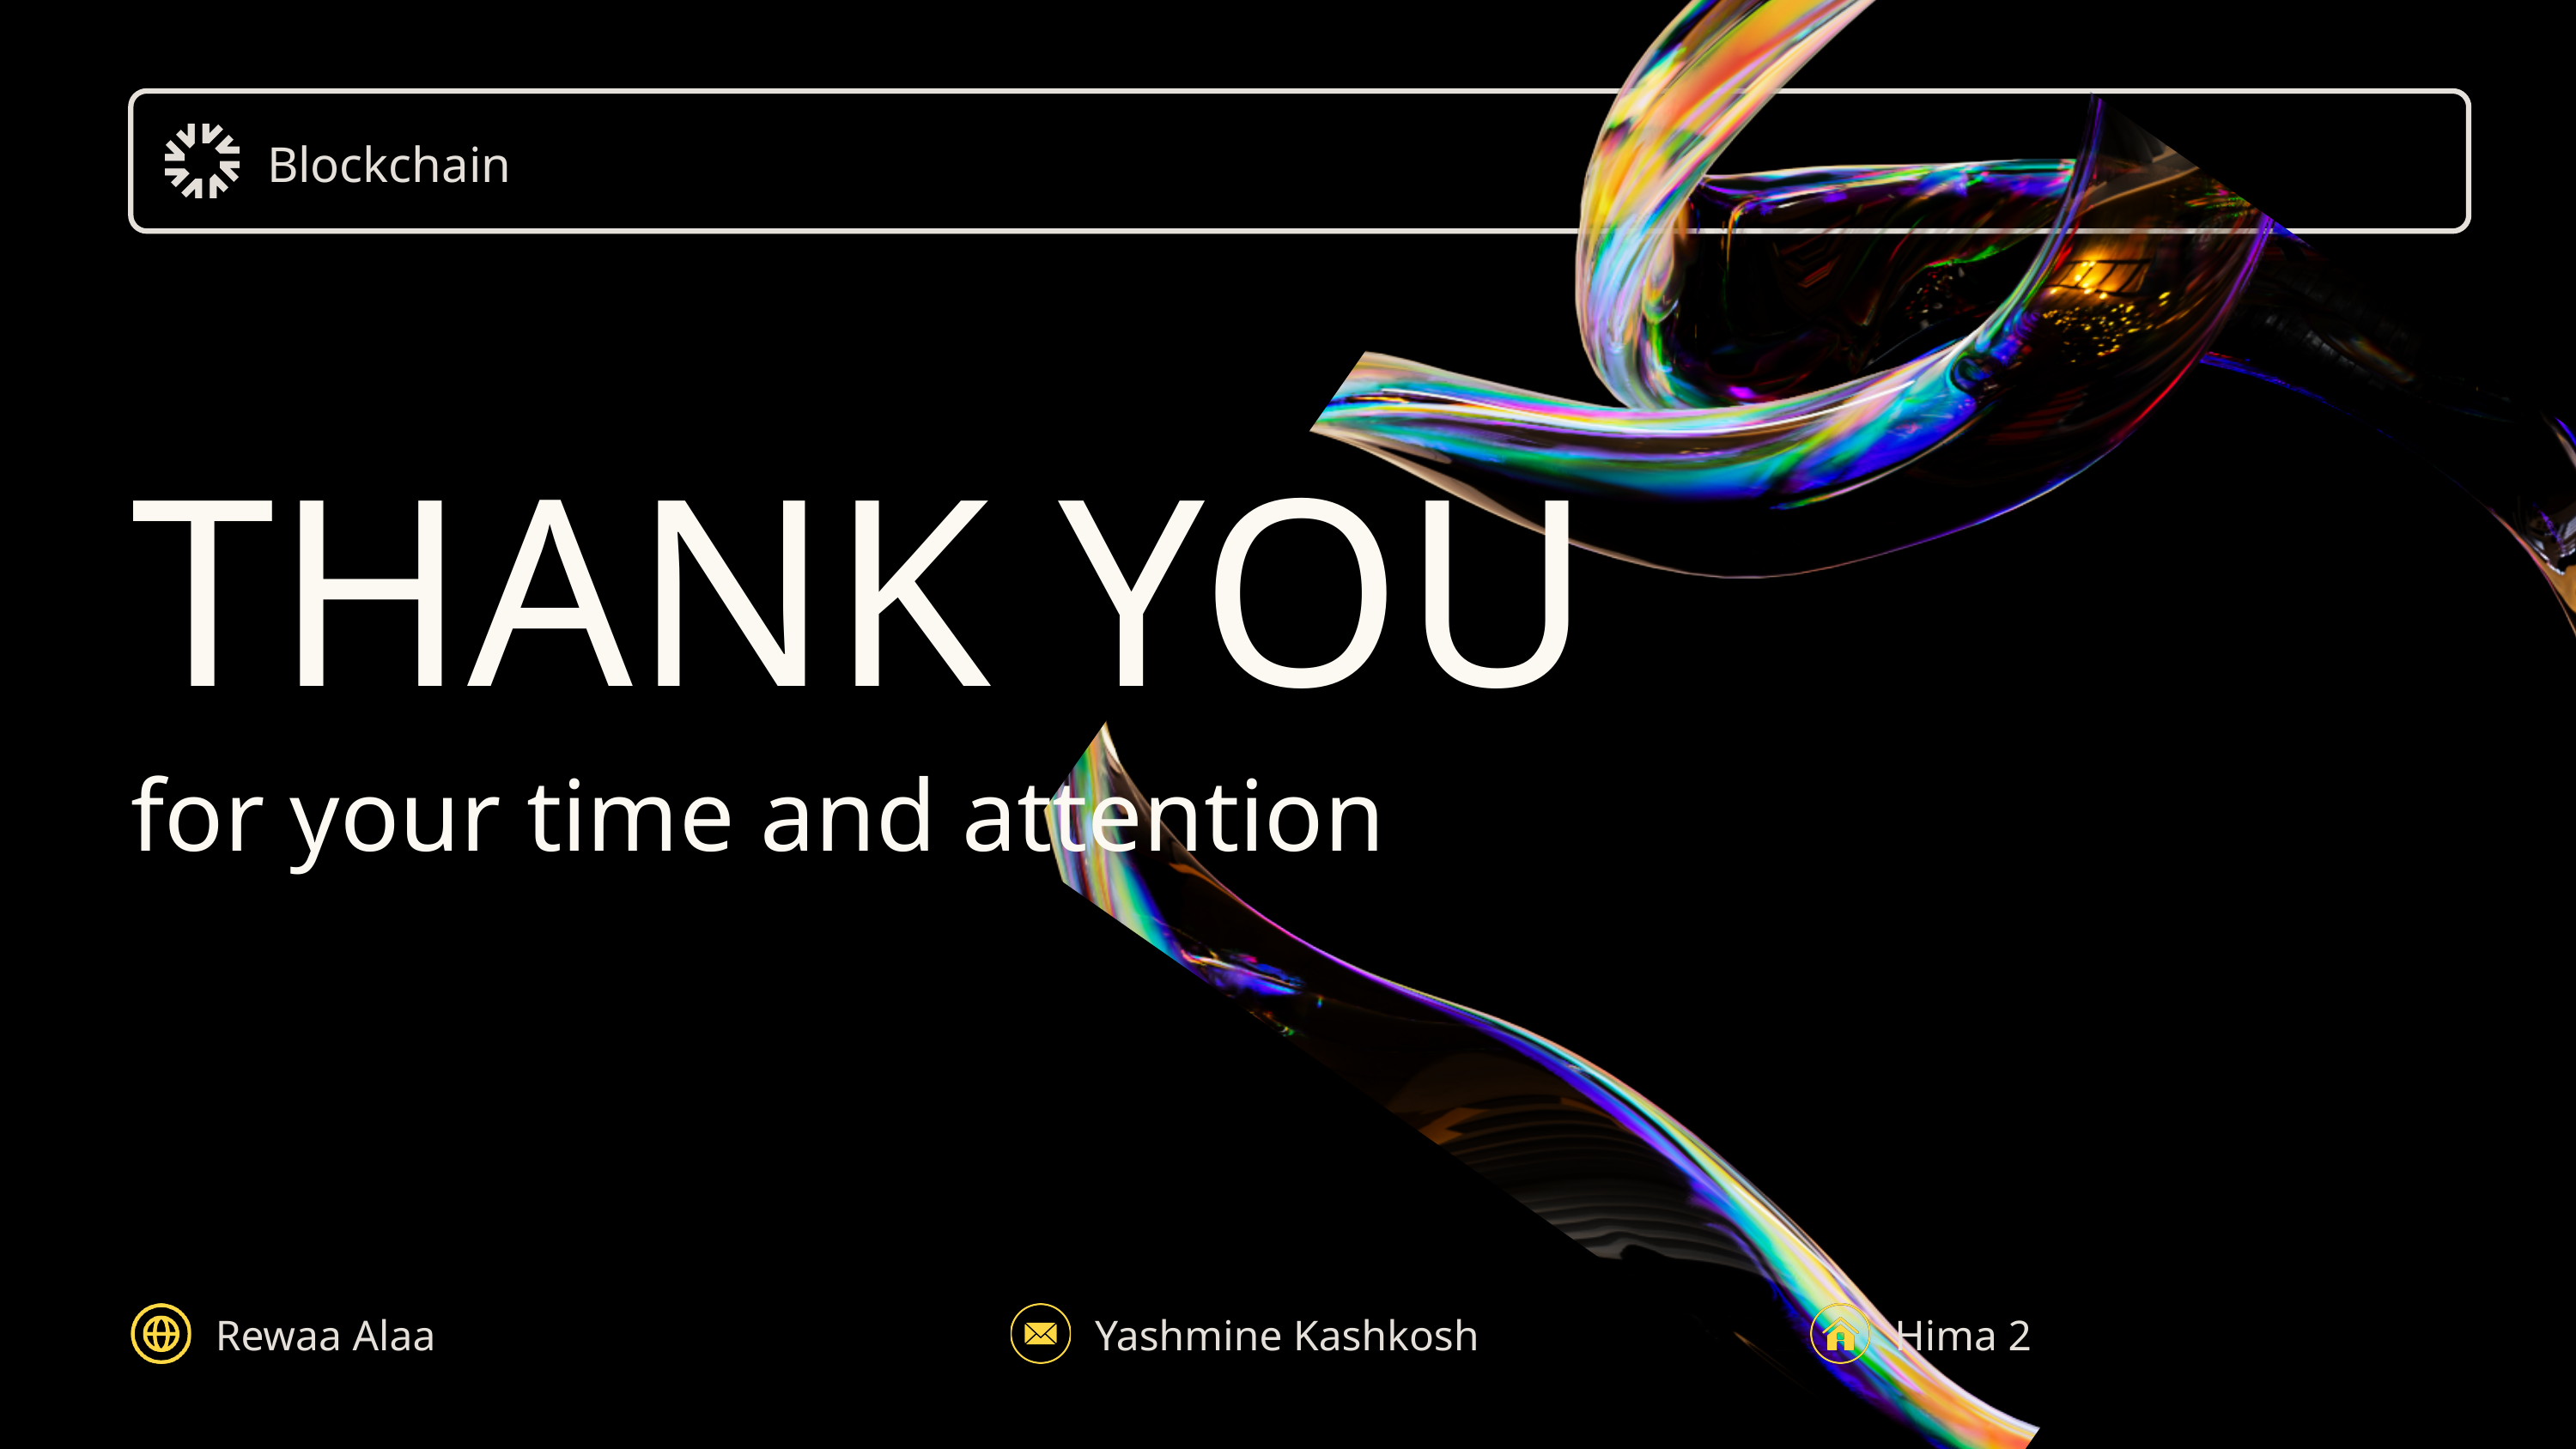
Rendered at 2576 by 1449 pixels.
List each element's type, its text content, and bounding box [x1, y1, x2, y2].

text_box for your time and attention [131, 762, 1739, 871]
text_box [1048, 241, 2576, 1449]
text_box Hima 2 [1894, 1301, 2503, 1360]
text_box [1548, 0, 2088, 90]
text_box Rewaa Alaa [215, 1301, 719, 1360]
text_box [1010, 1303, 1072, 1365]
text_box [131, 1303, 191, 1365]
text_box [1810, 1303, 1871, 1365]
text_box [131, 90, 2470, 232]
text_box Yashmine Kashkosh [1095, 1301, 1620, 1360]
text_box THANK YOU [131, 452, 1739, 738]
